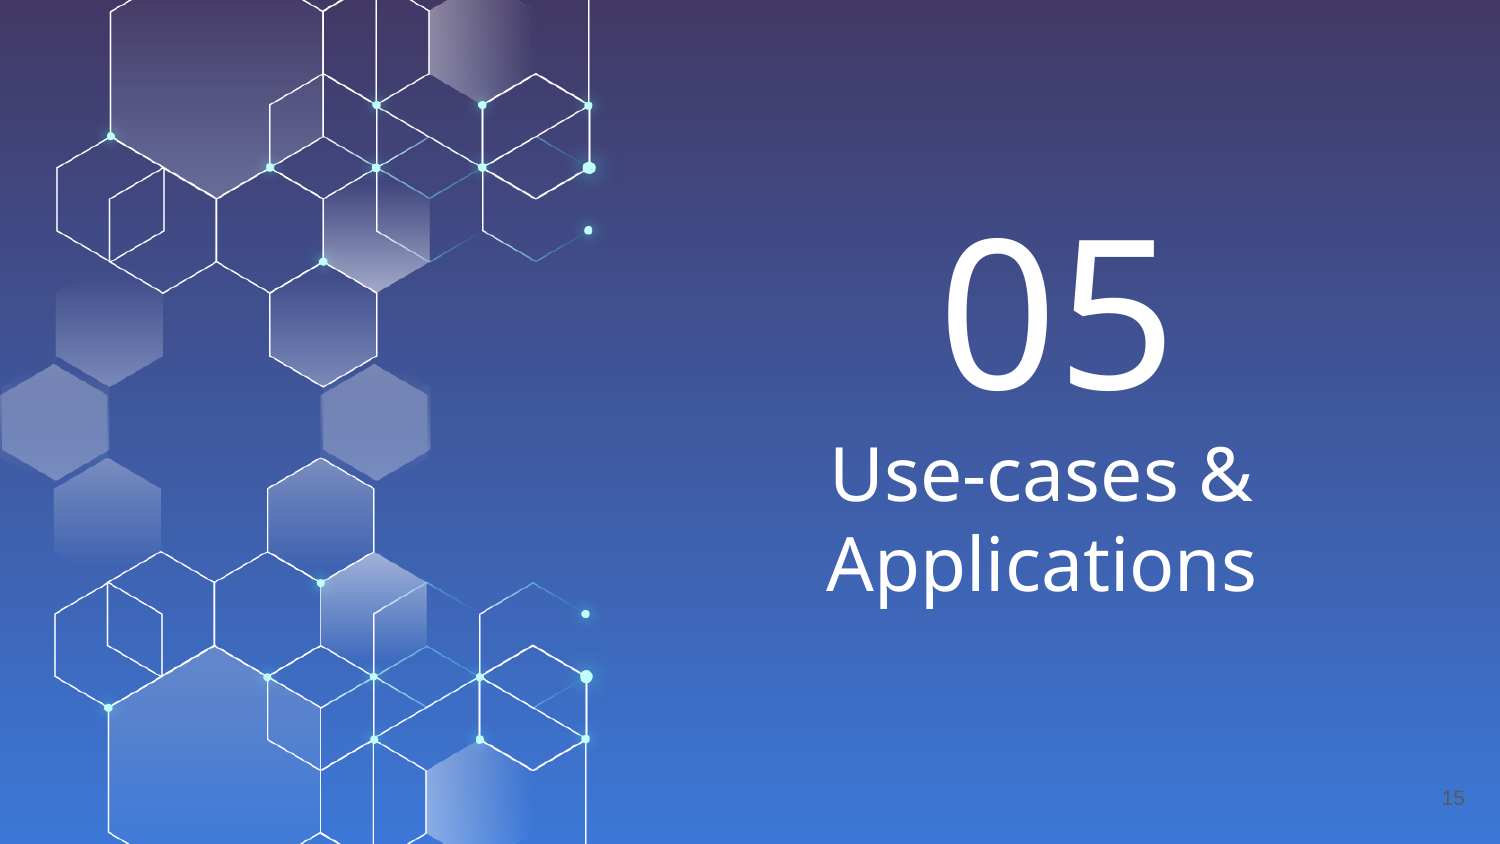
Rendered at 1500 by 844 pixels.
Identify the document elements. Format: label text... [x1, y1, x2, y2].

slide_number ‹#› [1389, 764, 1480, 830]
picture [0, 0, 627, 844]
title Use-cases & Applications [689, 411, 1395, 807]
title 05 [704, 216, 1411, 397]
